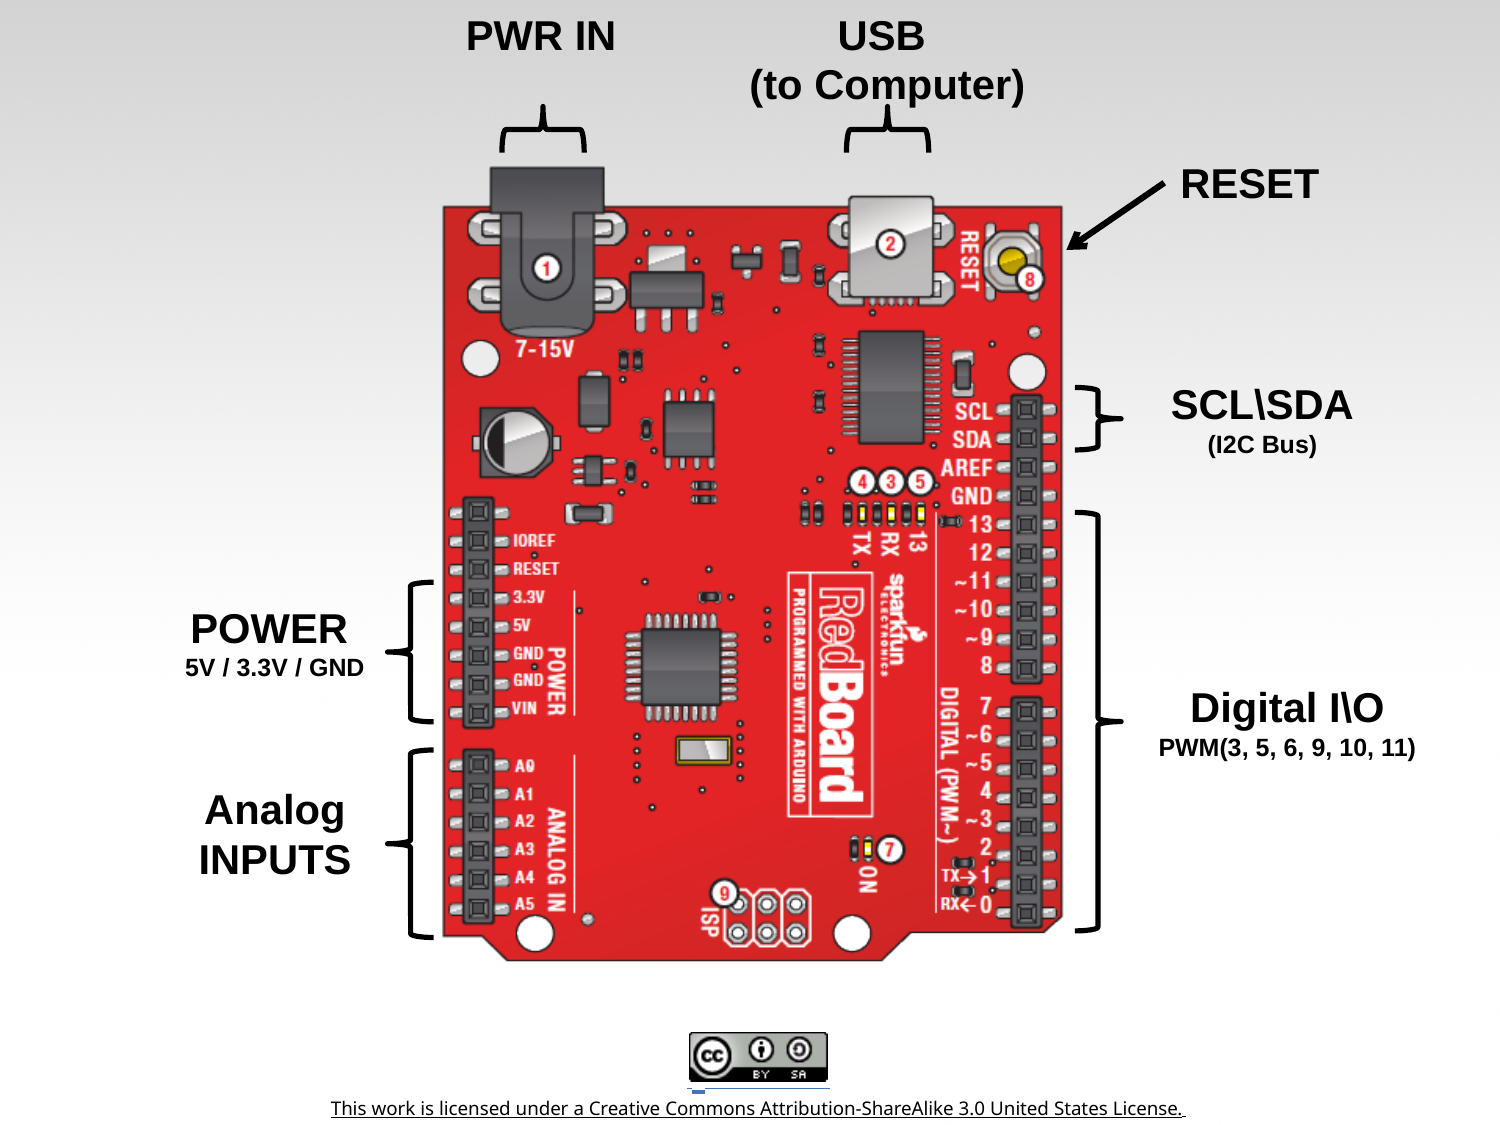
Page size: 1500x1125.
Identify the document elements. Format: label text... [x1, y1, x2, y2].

text_box USB (to Computer) [637, 1, 1138, 116]
text_box [388, 750, 428, 938]
text_box [1074, 387, 1122, 450]
text_box Analog INPUTS [162, 775, 388, 891]
text_box [1074, 512, 1122, 931]
text_box SCL\SDA (I2C Bus) [1137, 370, 1388, 466]
text_box [388, 582, 428, 722]
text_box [1066, 182, 1165, 251]
text_box [502, 106, 584, 145]
text_box RESET [1125, 149, 1375, 215]
text_box [846, 106, 929, 145]
text_box PWR IN [378, 1, 637, 66]
picture [0, 0, 1500, 1125]
text_box Digital I\O PWM(3, 5, 6, 9, 10, 11) [1137, 673, 1438, 769]
text_box POWER 5V / 3.3V / GND [162, 593, 388, 689]
